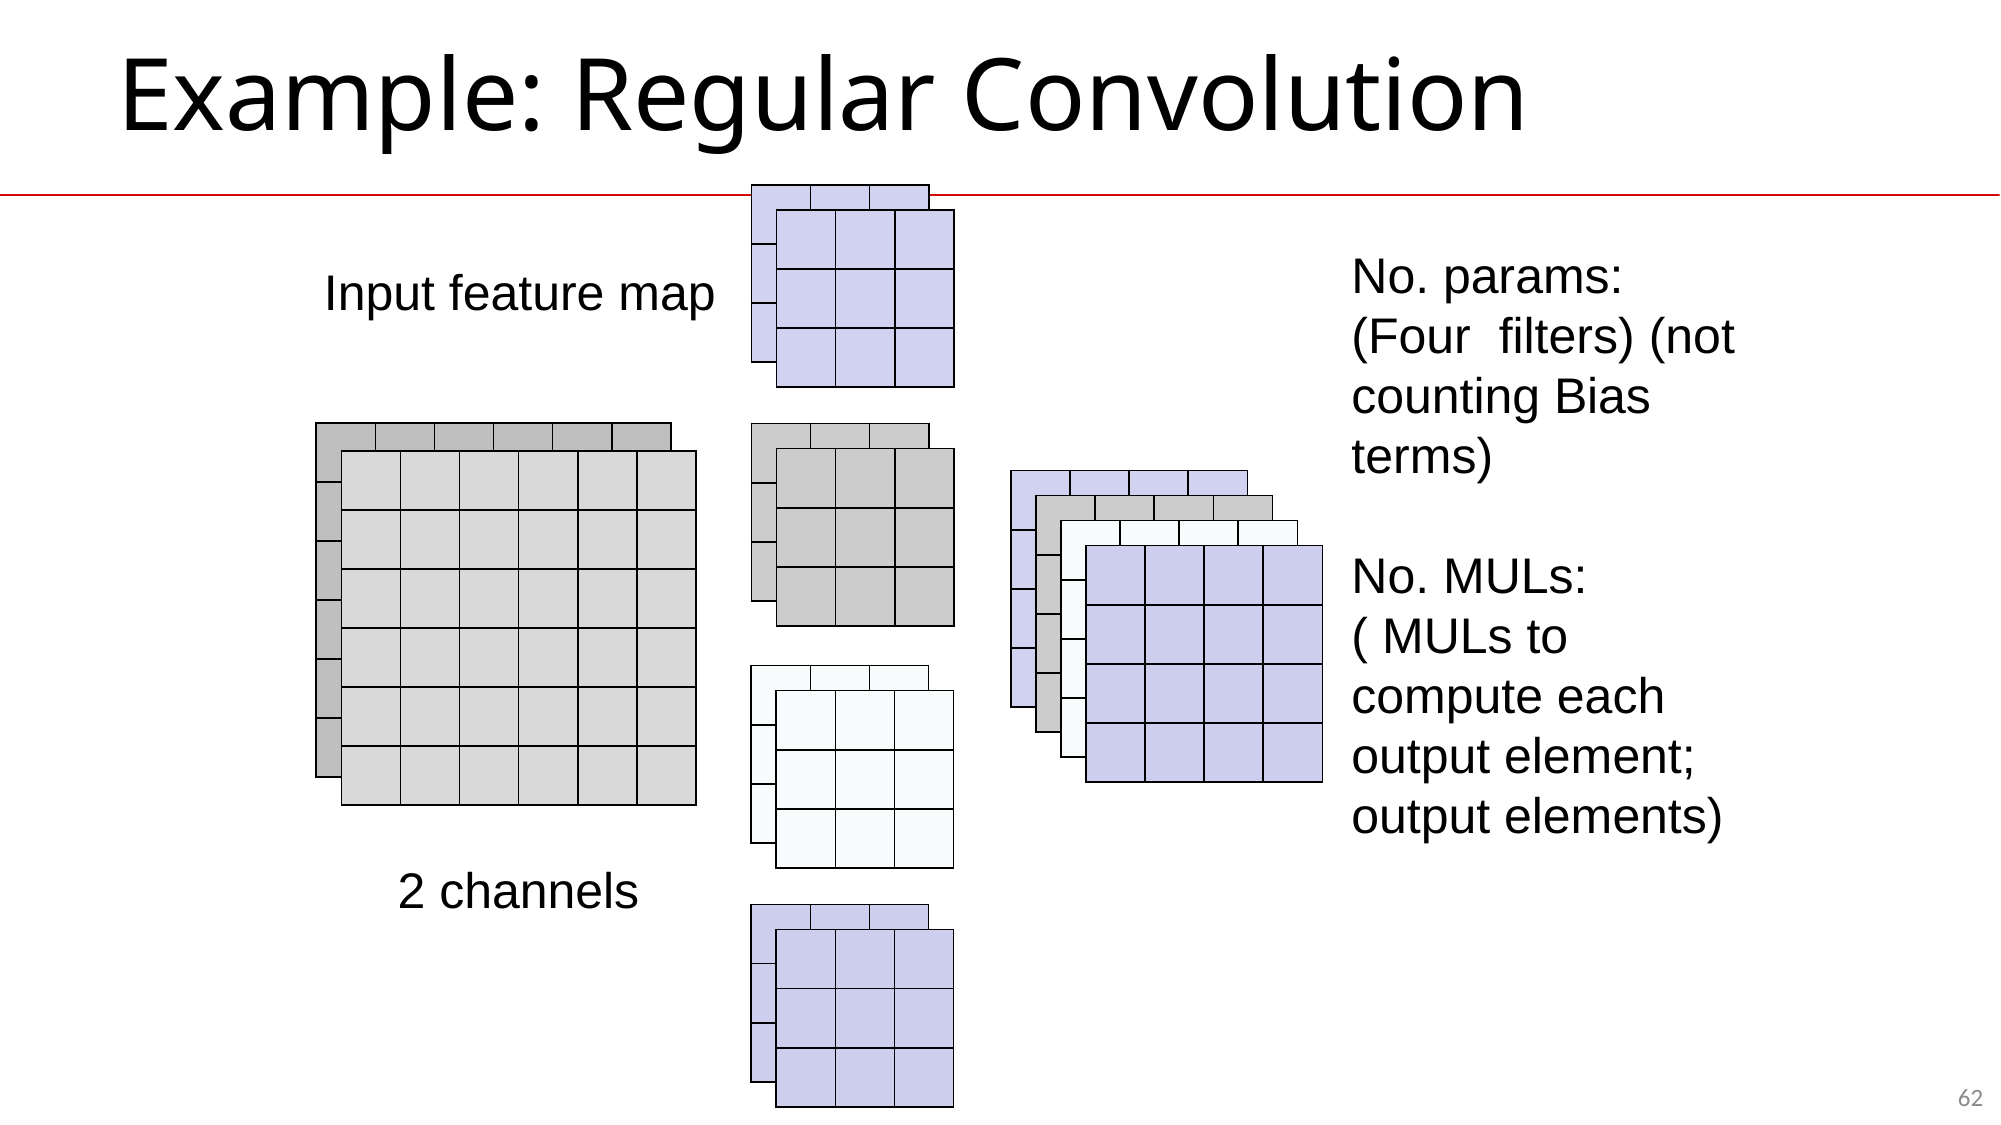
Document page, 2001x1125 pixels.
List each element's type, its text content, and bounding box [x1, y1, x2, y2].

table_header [1205, 546, 1262, 604]
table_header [1180, 521, 1237, 545]
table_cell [579, 570, 636, 627]
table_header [752, 905, 810, 963]
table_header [896, 449, 953, 507]
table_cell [895, 810, 953, 867]
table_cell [895, 989, 953, 1047]
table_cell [777, 509, 835, 566]
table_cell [519, 511, 577, 568]
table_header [1214, 496, 1272, 520]
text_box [309, 253, 756, 329]
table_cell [1062, 640, 1085, 697]
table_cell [342, 570, 400, 627]
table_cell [460, 629, 518, 686]
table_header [1037, 496, 1094, 554]
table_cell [579, 629, 636, 686]
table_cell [460, 747, 518, 804]
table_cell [579, 511, 636, 568]
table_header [870, 424, 928, 448]
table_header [752, 186, 810, 243]
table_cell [777, 270, 835, 327]
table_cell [460, 688, 518, 745]
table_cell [1264, 724, 1322, 781]
slide_number 62 [1548, 1066, 1999, 1125]
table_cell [401, 511, 459, 568]
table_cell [638, 629, 695, 686]
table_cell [638, 511, 695, 568]
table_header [1189, 471, 1247, 495]
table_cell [1205, 724, 1262, 781]
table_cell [895, 1049, 953, 1106]
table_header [752, 666, 810, 724]
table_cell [342, 511, 400, 568]
table_header [317, 424, 375, 481]
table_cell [836, 989, 894, 1047]
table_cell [1087, 724, 1144, 781]
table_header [870, 905, 928, 929]
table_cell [317, 660, 341, 717]
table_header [519, 452, 577, 509]
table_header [895, 691, 953, 749]
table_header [836, 449, 894, 507]
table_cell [777, 329, 835, 386]
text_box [295, 851, 742, 927]
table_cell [1037, 556, 1060, 613]
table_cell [752, 304, 776, 361]
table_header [1130, 471, 1187, 495]
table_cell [1012, 590, 1035, 647]
table_header [494, 424, 552, 450]
table_header [376, 424, 434, 450]
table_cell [752, 543, 776, 600]
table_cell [1146, 665, 1203, 722]
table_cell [1205, 665, 1262, 722]
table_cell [752, 1024, 775, 1081]
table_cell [519, 747, 577, 804]
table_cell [401, 570, 459, 627]
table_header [1012, 471, 1069, 529]
table_header [613, 424, 670, 450]
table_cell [836, 810, 894, 867]
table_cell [1062, 699, 1085, 756]
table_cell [342, 747, 400, 804]
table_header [811, 424, 869, 448]
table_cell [638, 688, 695, 745]
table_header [895, 930, 953, 988]
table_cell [460, 570, 518, 627]
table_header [752, 424, 810, 482]
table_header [777, 691, 835, 749]
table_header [896, 211, 953, 268]
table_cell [1037, 674, 1060, 731]
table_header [1264, 546, 1322, 604]
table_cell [342, 688, 400, 745]
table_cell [836, 1049, 894, 1106]
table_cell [895, 751, 953, 808]
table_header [342, 452, 400, 509]
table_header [638, 452, 695, 509]
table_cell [896, 329, 953, 386]
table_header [777, 930, 835, 988]
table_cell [836, 751, 894, 808]
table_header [460, 452, 518, 509]
table_header [553, 424, 611, 450]
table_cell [1264, 665, 1322, 722]
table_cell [401, 747, 459, 804]
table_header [1096, 496, 1153, 520]
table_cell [777, 751, 835, 808]
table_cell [579, 747, 636, 804]
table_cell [638, 570, 695, 627]
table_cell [836, 568, 894, 625]
title Example: Regular Convolution [102, 10, 1899, 186]
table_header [1239, 521, 1297, 545]
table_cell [1205, 606, 1262, 663]
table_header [1087, 546, 1144, 604]
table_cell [342, 629, 400, 686]
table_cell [1087, 665, 1144, 722]
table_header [836, 211, 894, 268]
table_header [1071, 471, 1128, 495]
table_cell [519, 629, 577, 686]
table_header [836, 691, 894, 749]
table_cell [317, 542, 341, 599]
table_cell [777, 1049, 835, 1106]
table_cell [1146, 724, 1203, 781]
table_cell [1012, 531, 1035, 588]
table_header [811, 905, 869, 929]
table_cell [777, 810, 835, 867]
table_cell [752, 484, 776, 541]
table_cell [1146, 606, 1203, 663]
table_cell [401, 688, 459, 745]
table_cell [1037, 615, 1060, 672]
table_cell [1087, 606, 1144, 663]
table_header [836, 930, 894, 988]
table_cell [836, 509, 894, 566]
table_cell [519, 688, 577, 745]
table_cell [752, 785, 775, 842]
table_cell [836, 270, 894, 327]
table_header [1121, 521, 1178, 545]
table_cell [579, 688, 636, 745]
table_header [579, 452, 636, 509]
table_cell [638, 747, 695, 804]
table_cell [896, 270, 953, 327]
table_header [811, 666, 869, 690]
table_header [435, 424, 493, 450]
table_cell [317, 719, 341, 776]
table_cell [401, 629, 459, 686]
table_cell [752, 964, 775, 1022]
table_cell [460, 511, 518, 568]
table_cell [836, 329, 894, 386]
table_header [811, 186, 869, 209]
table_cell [1012, 649, 1035, 706]
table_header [870, 186, 928, 209]
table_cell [519, 570, 577, 627]
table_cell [1264, 606, 1322, 663]
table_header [1062, 521, 1119, 579]
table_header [1146, 546, 1203, 604]
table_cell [777, 568, 835, 625]
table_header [401, 452, 459, 509]
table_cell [896, 509, 953, 566]
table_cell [752, 245, 776, 302]
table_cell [752, 726, 775, 783]
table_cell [1062, 581, 1085, 638]
table_cell [317, 483, 341, 540]
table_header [777, 449, 835, 507]
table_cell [777, 989, 835, 1047]
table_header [870, 666, 928, 690]
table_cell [317, 601, 341, 658]
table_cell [896, 568, 953, 625]
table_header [1155, 496, 1213, 520]
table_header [777, 211, 835, 268]
